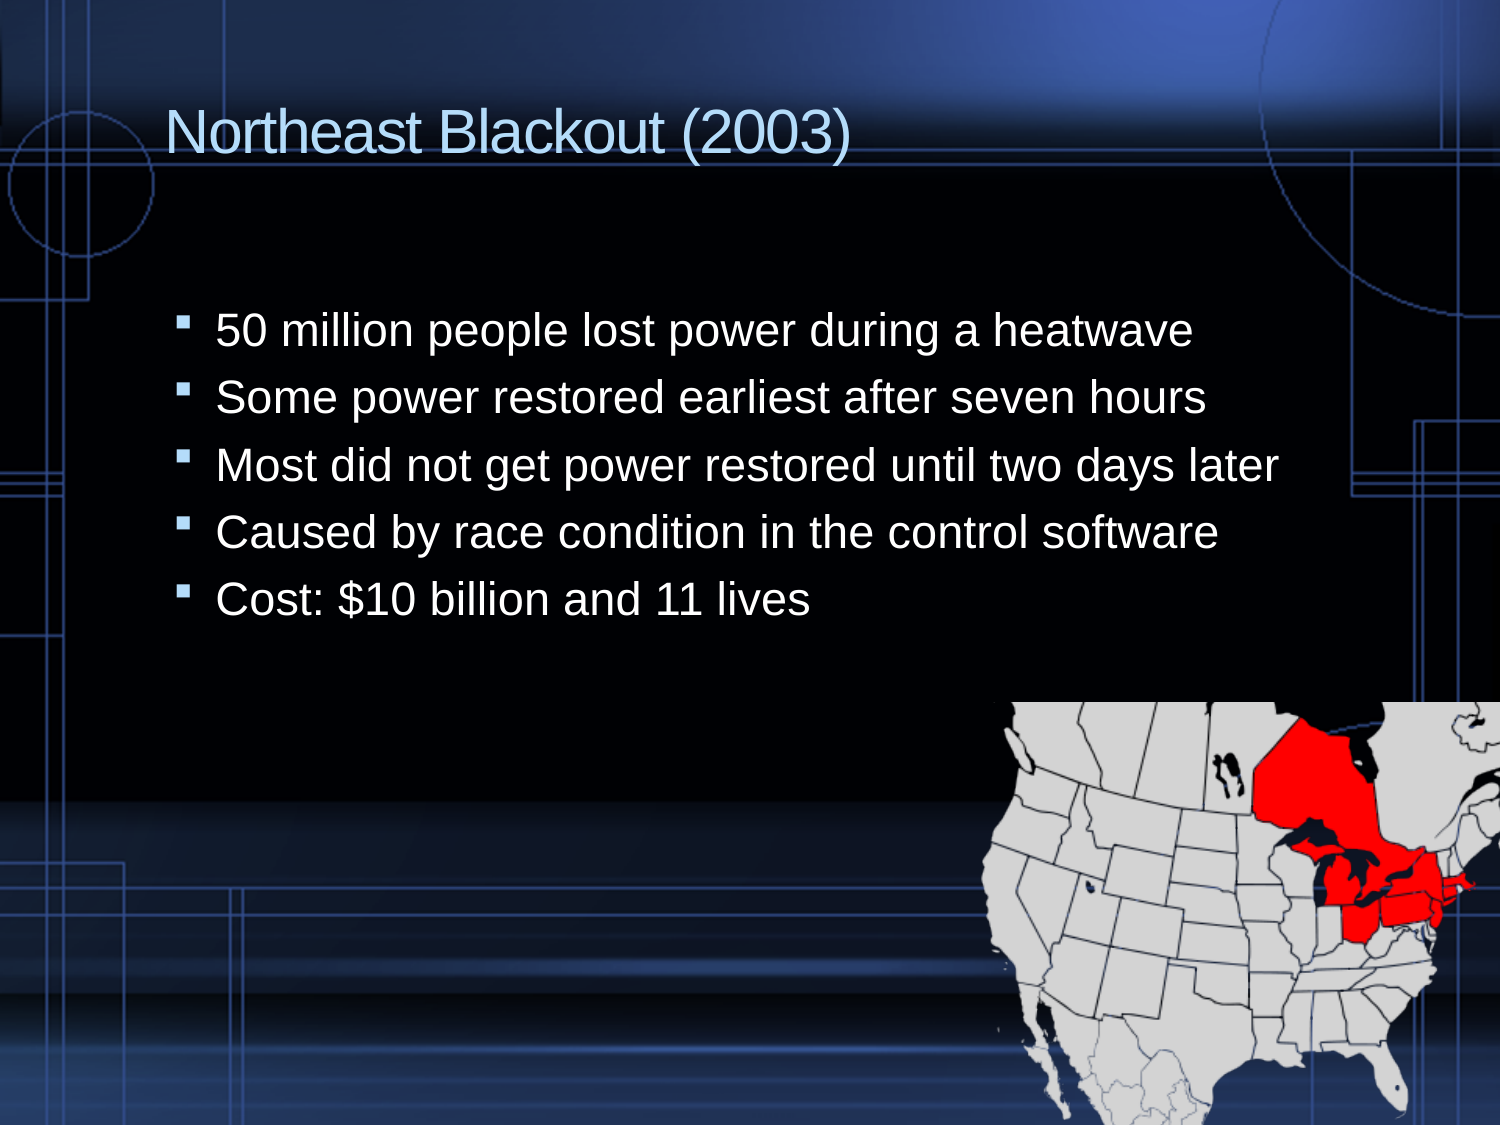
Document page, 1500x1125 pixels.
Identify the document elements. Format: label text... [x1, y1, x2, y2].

picture [0, 0, 1500, 1125]
title Northeast Blackout (2003) [150, 83, 1425, 234]
list 50 million people lost power during a heatwave Some power restored earliest after seven hours Most did not get power restored until two days later Caused by race condition in the control software Cost: $10 billion and 11 lives [150, 292, 1425, 1043]
